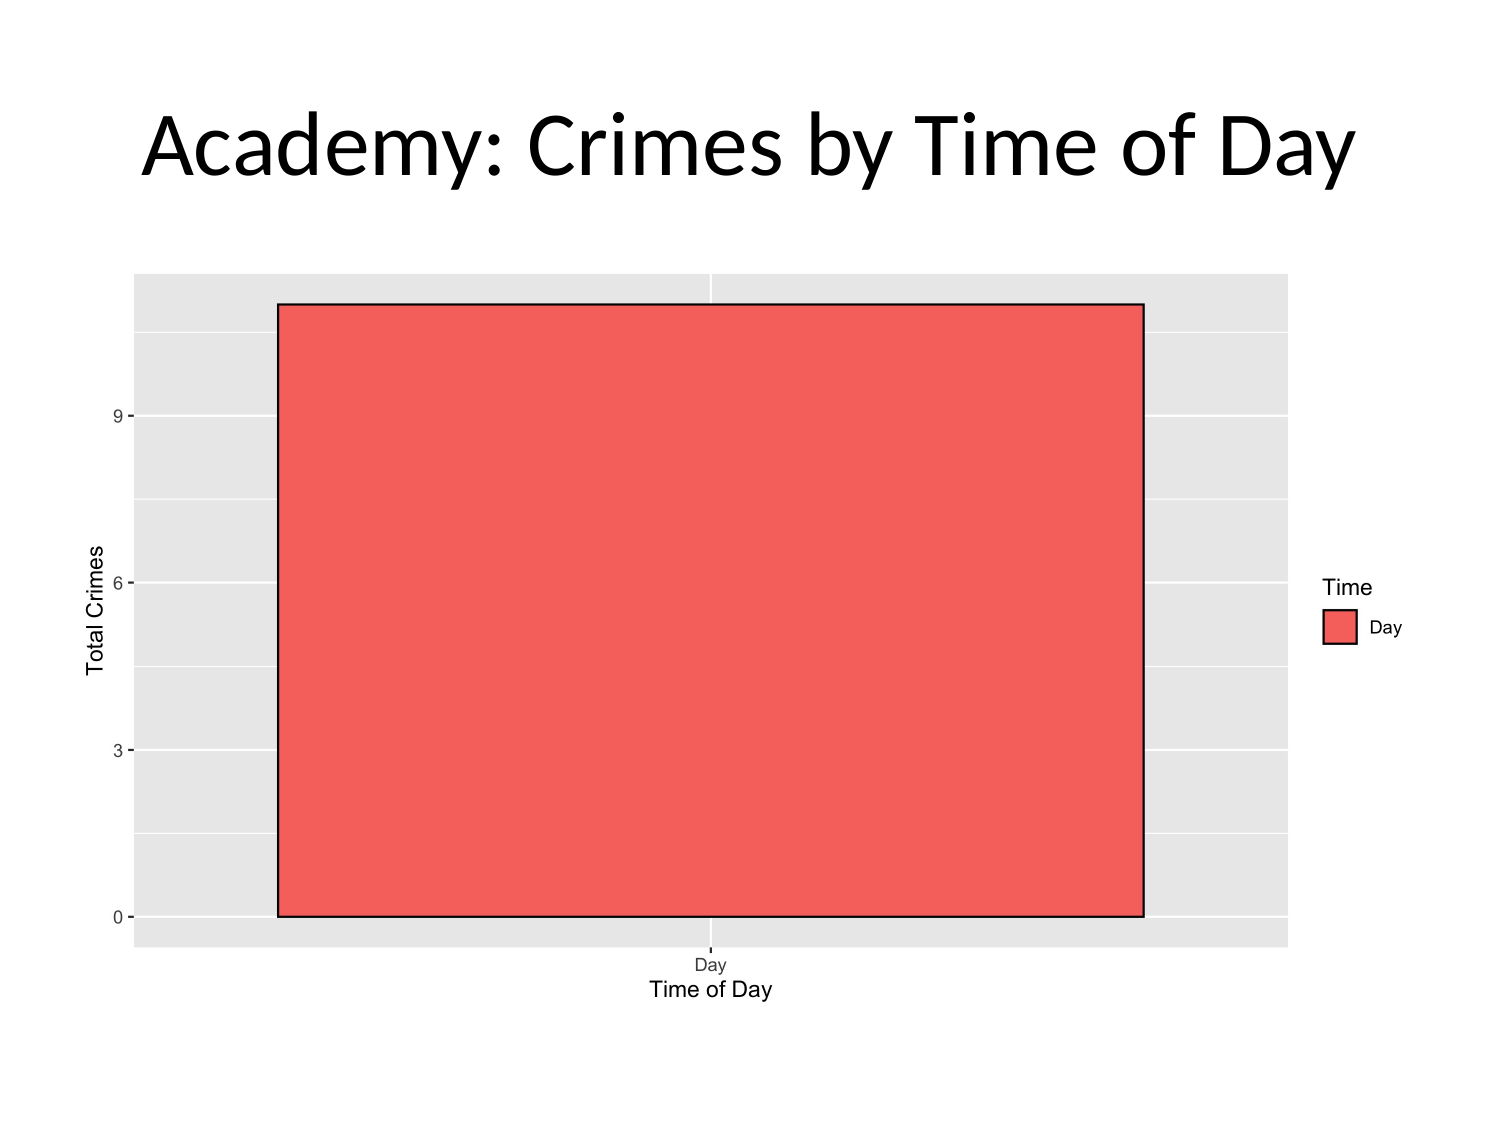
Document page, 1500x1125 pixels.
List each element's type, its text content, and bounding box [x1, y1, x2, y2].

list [74, 262, 1426, 1013]
title Academy: Crimes by Time of Day [75, 45, 1425, 233]
